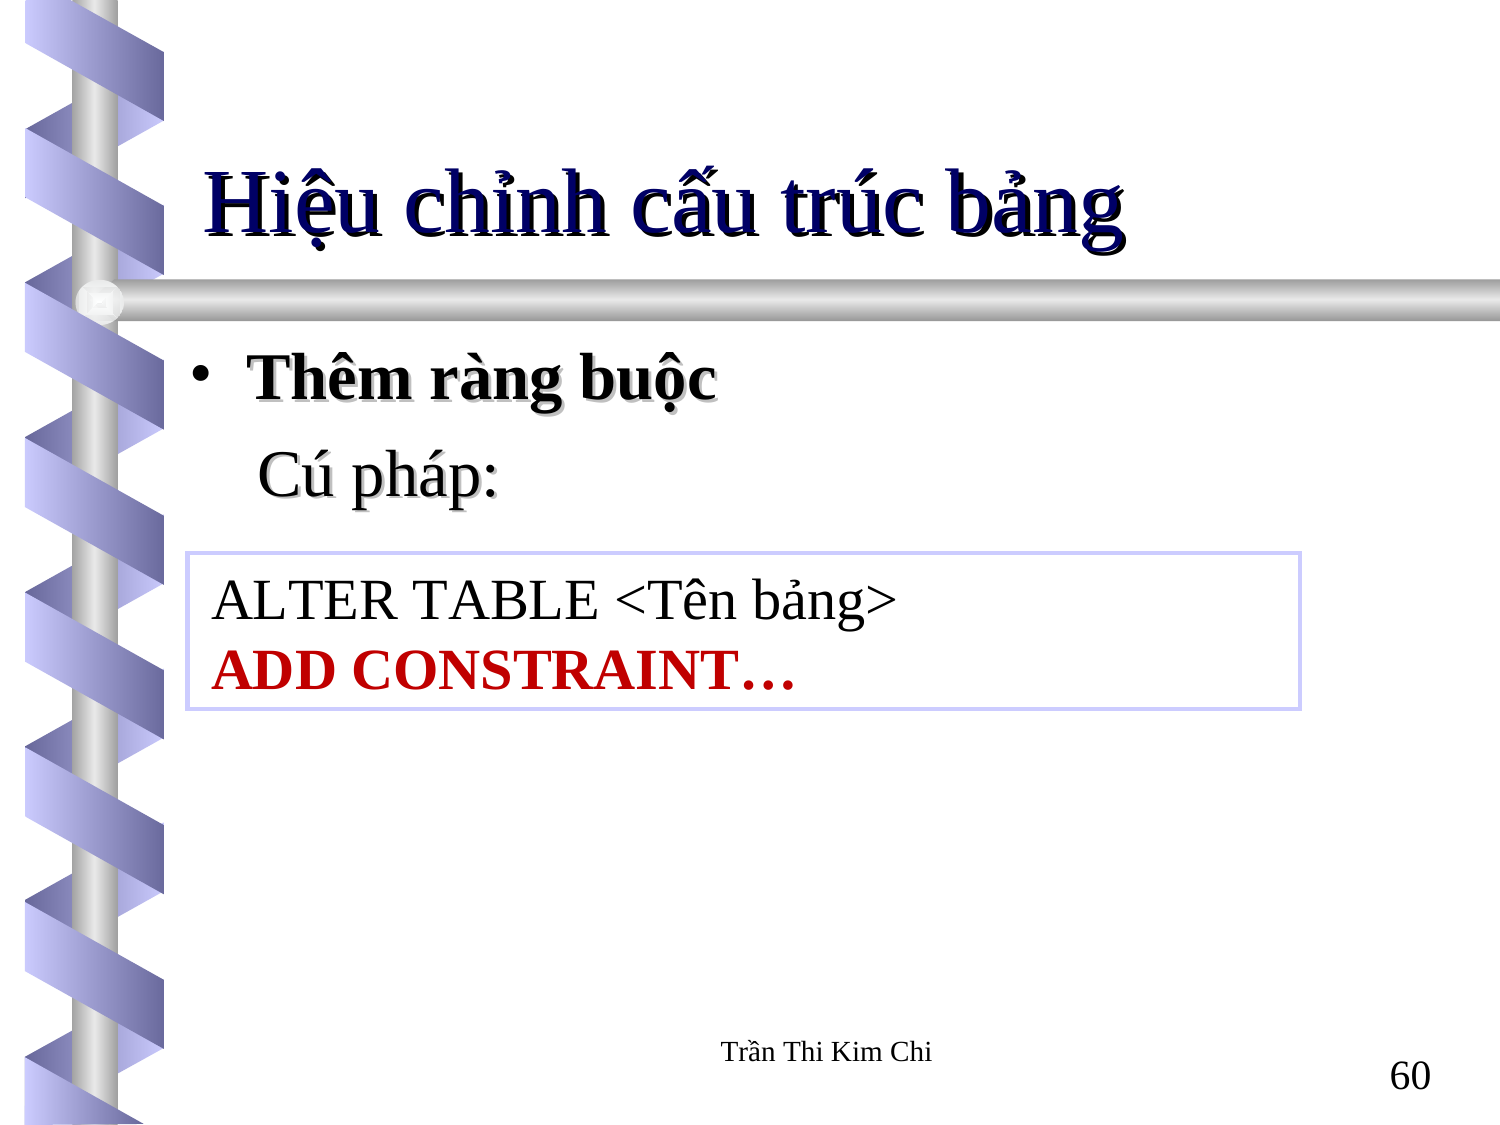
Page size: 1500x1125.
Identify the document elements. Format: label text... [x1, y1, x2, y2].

text_box Thêm ràng buộc Cú pháp: [174, 324, 1463, 1000]
text_box ALTER TABLE <Tên bảng> ADD CONSTRAINT… [187, 553, 1300, 709]
text_box Trần Thi Kim Chi [589, 1024, 1065, 1100]
title Hiệu chỉnh cấu trúc bảng [187, 133, 1463, 259]
